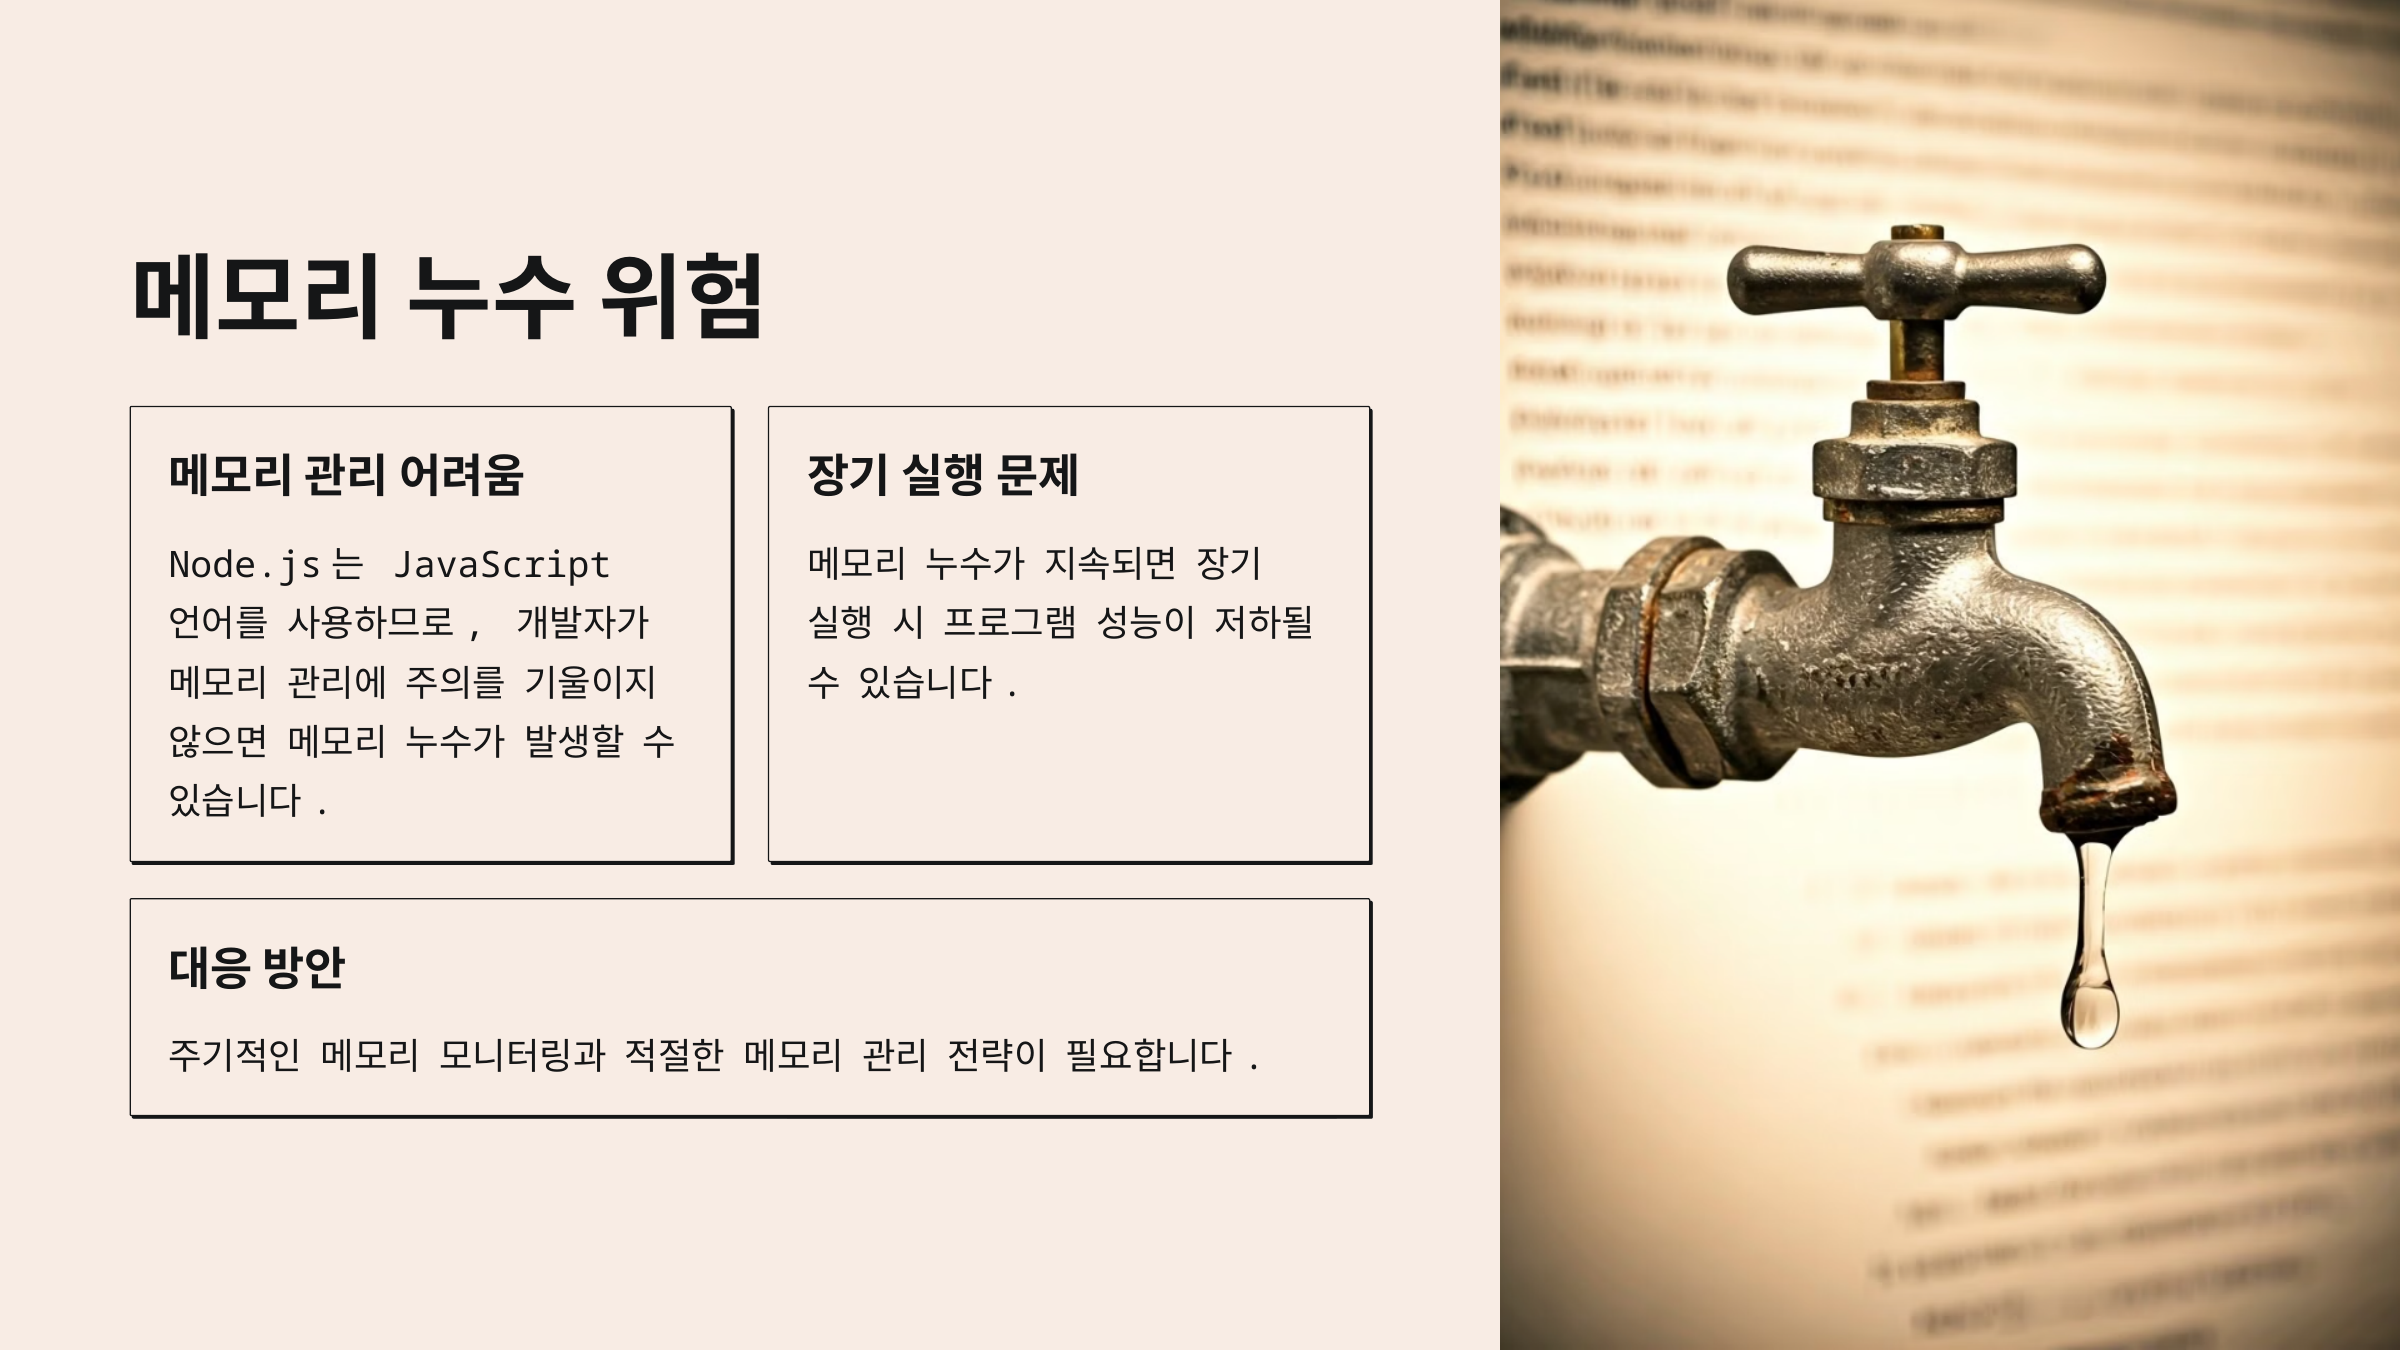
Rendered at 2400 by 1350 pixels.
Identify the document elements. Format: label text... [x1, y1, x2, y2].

picture [1499, 0, 2400, 1350]
text_box 대응 방안 [168, 937, 634, 996]
text_box [768, 406, 1370, 862]
text_box 주기적인 메모리 모니터링과 적절한 메모리 관리 전략이 필요합니다. [168, 1017, 1332, 1077]
text_box 메모리 누수 위험 [130, 234, 1061, 351]
text_box 메모리 관리 어려움 [168, 444, 634, 503]
text_box [130, 406, 732, 862]
text_box Node.js는 JavaScript 언어를 사용하므로, 개발자가 메모리 관리에 주의를 기울이지 않으면 메모리 누수가 발생할 수 있습니다. [168, 525, 693, 823]
text_box [130, 898, 1370, 1116]
text_box 장기 실행 문제 [806, 444, 1273, 503]
text_box 메모리 누수가 지속되면 장기 실행 시 프로그램 성능이 저하될 수 있습니다. [806, 525, 1332, 704]
